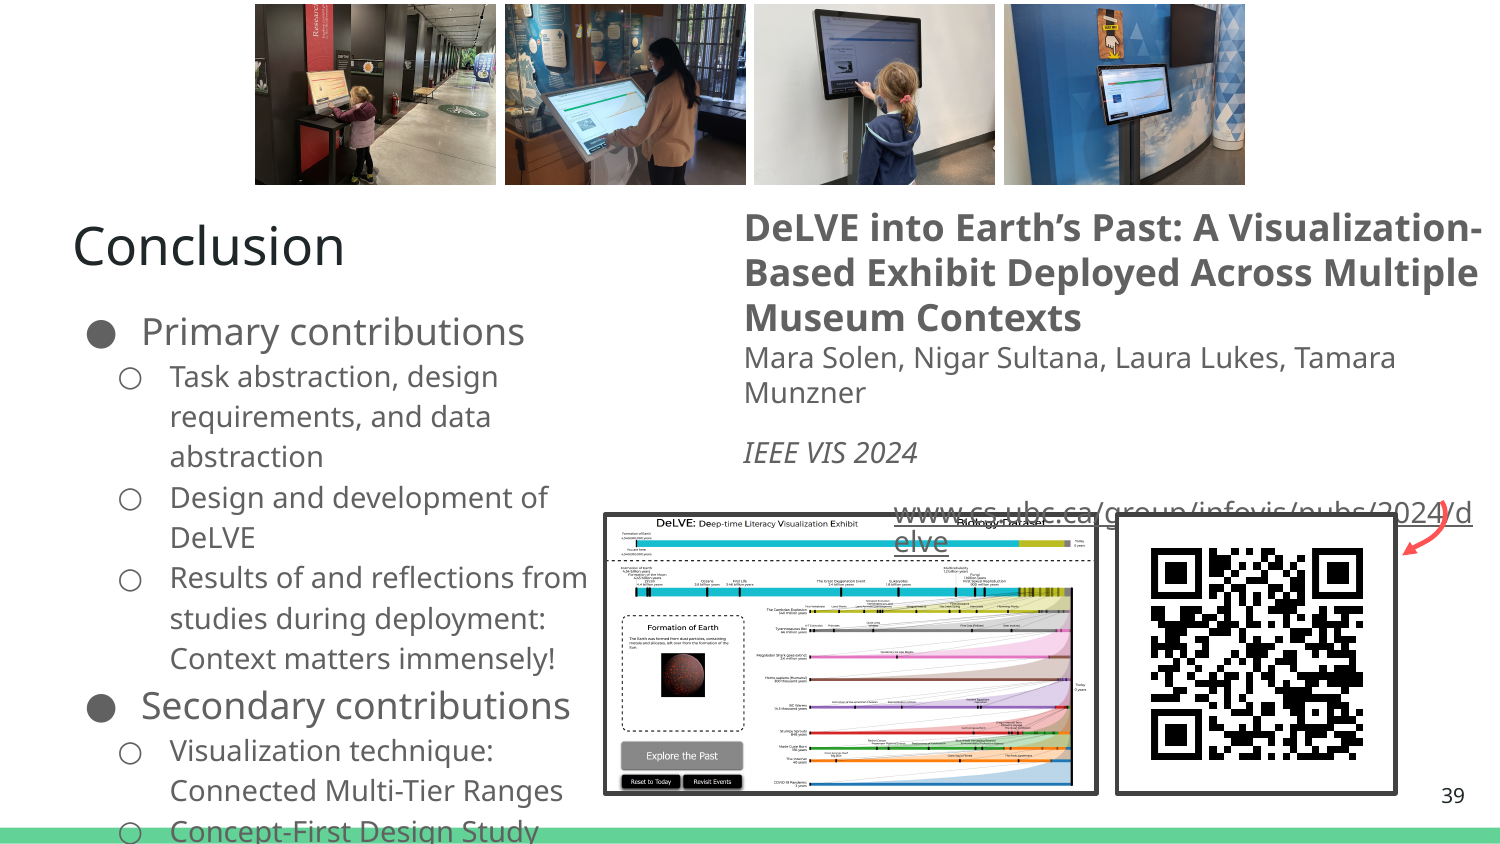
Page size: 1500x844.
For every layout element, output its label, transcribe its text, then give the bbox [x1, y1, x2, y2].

picture [504, 3, 746, 185]
slide_number ‹#› [1389, 764, 1480, 830]
picture [1004, 3, 1245, 185]
text_box DeLVE into Earth’s Past: A Visualization-Based Exhibit Deployed Across Multiple Museum Contexts Mara Solen, Nigar Sultana, Laura Lukes, Tamara Munzner IEEE VIS 2024 www.cs.ubc.ca/group/infovis/pubs/2024/delve [728, 189, 1500, 584]
list Primary contributions Task abstraction, design requirements, and data abstraction Design and development of DeLVE Results of and reflections from studies during deployment: Context matters immensely! Secondary contributions Visualization technique: Connected Multi-Tier Ranges Concept-First Design Study Methodology [51, 285, 634, 844]
title Conclusion [56, 197, 728, 292]
picture [255, 3, 496, 185]
picture [754, 3, 995, 185]
text_box [1402, 501, 1446, 556]
picture [1118, 516, 1394, 792]
picture [607, 516, 1095, 792]
